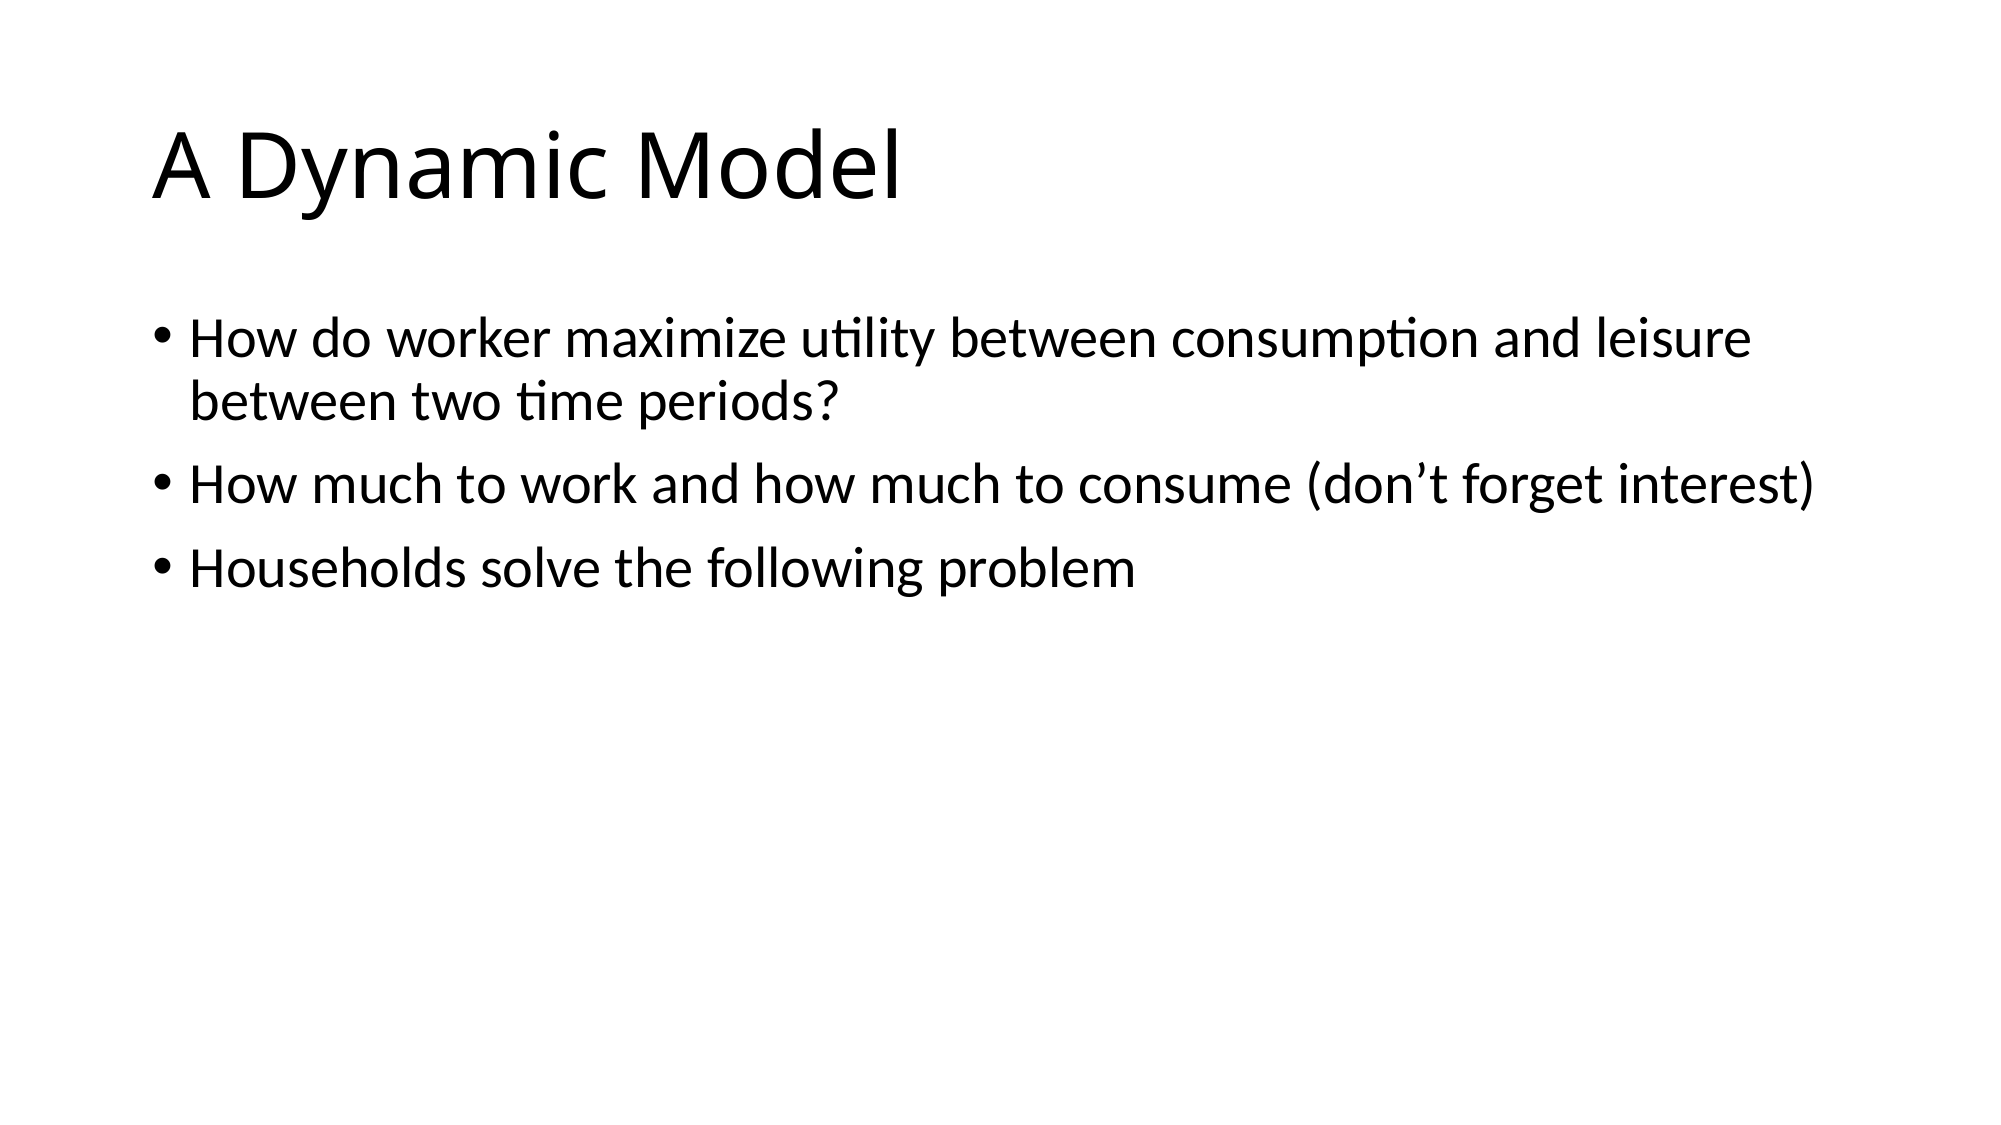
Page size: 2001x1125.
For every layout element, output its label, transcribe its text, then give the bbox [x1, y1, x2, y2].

title A Dynamic Model [137, 59, 1863, 278]
